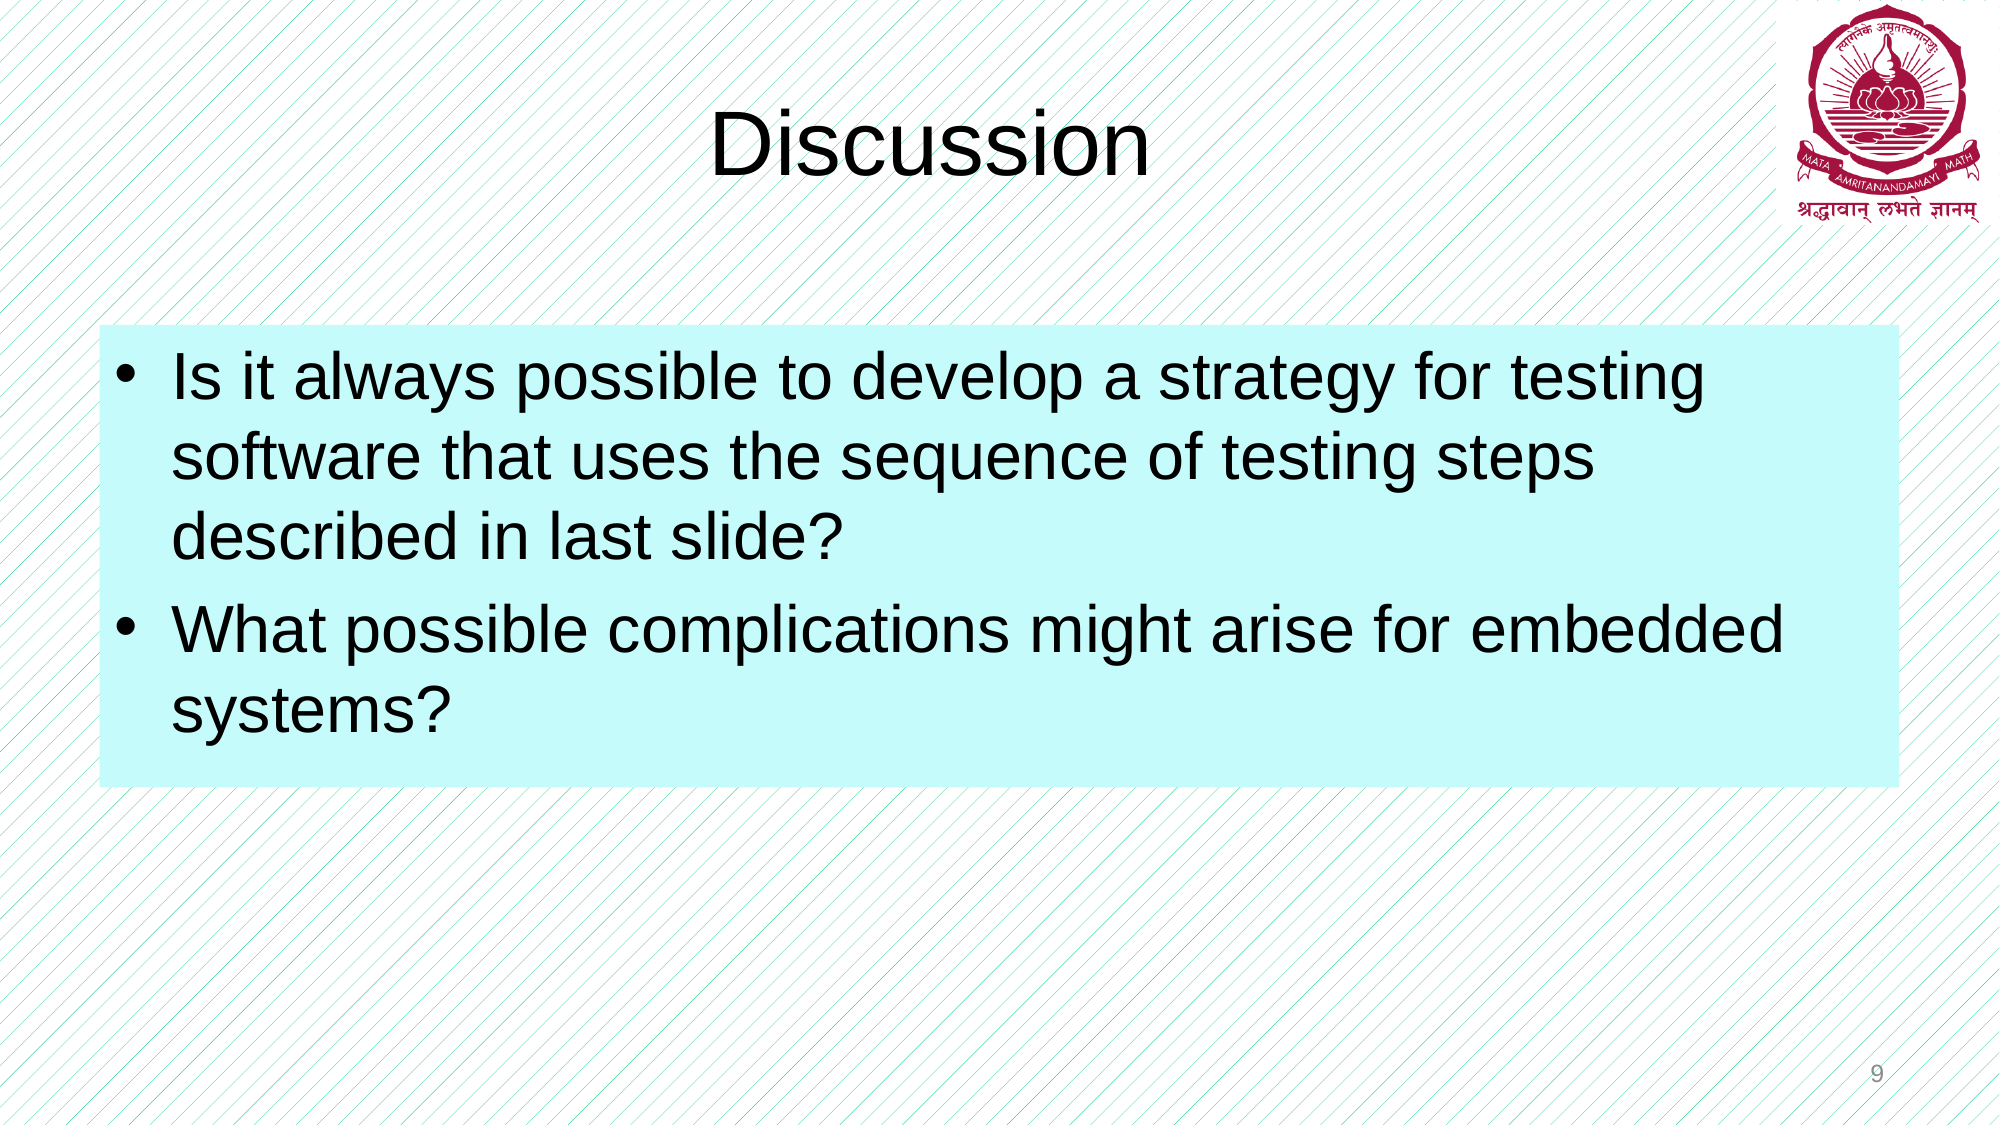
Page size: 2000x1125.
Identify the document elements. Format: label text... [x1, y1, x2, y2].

title Discussion [99, 45, 1763, 233]
list Is it always possible to develop a strategy for testing software that uses the sequence of testing steps described in last slide? What possible complications might arise for embedded systems? [99, 324, 1900, 788]
slide_number 9 [1432, 1042, 1900, 1103]
picture [1776, 1, 2000, 225]
